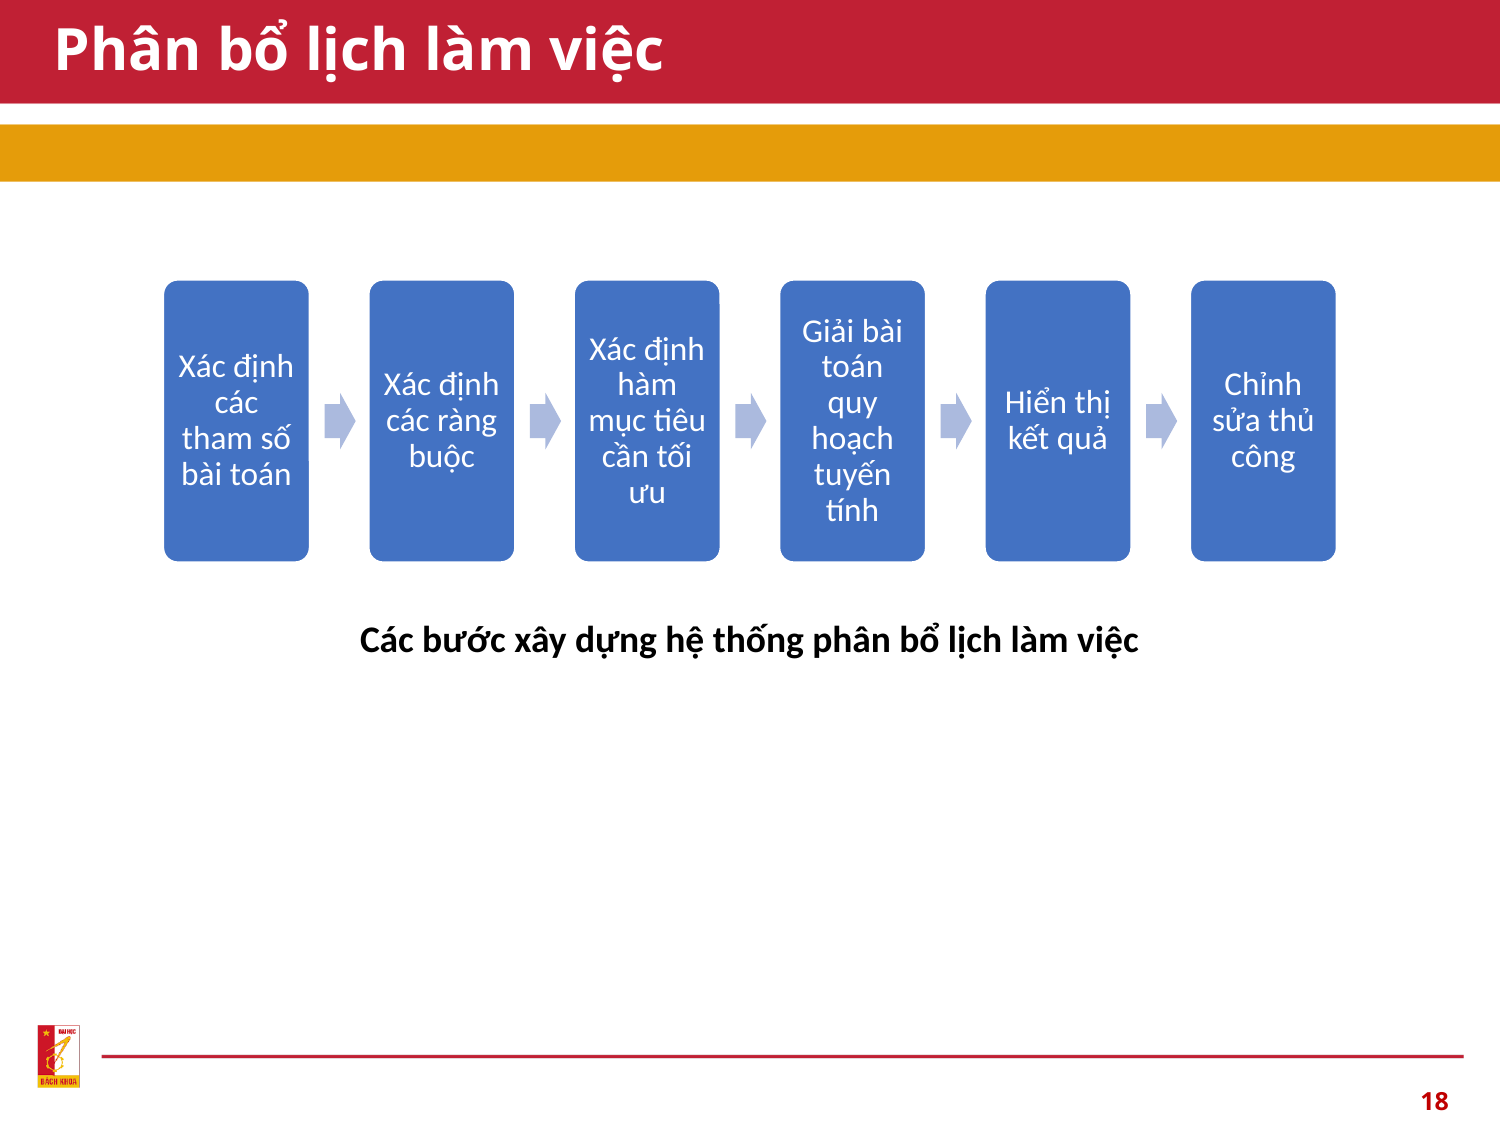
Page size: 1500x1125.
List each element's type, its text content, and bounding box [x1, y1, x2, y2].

text_box [163, 279, 310, 563]
text_box [984, 279, 1132, 563]
picture [0, 0, 1500, 1125]
text_box [340, 392, 347, 404]
text_box [1190, 279, 1337, 563]
text_box [750, 392, 758, 404]
text_box [324, 438, 347, 450]
text_box Chỉnh sửa thủ công [1194, 286, 1333, 556]
text_box [573, 279, 721, 563]
text_box [1146, 392, 1178, 450]
text_box [940, 405, 972, 450]
text_box [940, 404, 963, 438]
text_box [758, 405, 767, 437]
text_box [735, 404, 758, 438]
text_box [347, 405, 356, 437]
text_box [529, 404, 552, 438]
slide_number 18 [1126, 1078, 1464, 1125]
text_box [956, 392, 963, 404]
title Phân bổ lịch làm việc [38, 12, 1462, 87]
text_box Xác định các tham số bài toán [167, 286, 306, 556]
text_box [368, 279, 516, 563]
text_box Xác định hàm mục tiêu cần tối ưu [578, 286, 717, 556]
text_box [324, 404, 347, 438]
text_box [529, 392, 562, 450]
text_box Giải bài toán quy hoạch tuyến tính [783, 286, 922, 556]
text_box Xác định các ràng buộc [372, 286, 511, 556]
text_box Các bước xây dựng hệ thống phân bổ lịch làm việc [206, 607, 1294, 668]
text_box [1146, 404, 1168, 438]
text_box [735, 438, 758, 450]
text_box [779, 279, 926, 563]
text_box Hiển thị kết quả [988, 286, 1127, 556]
